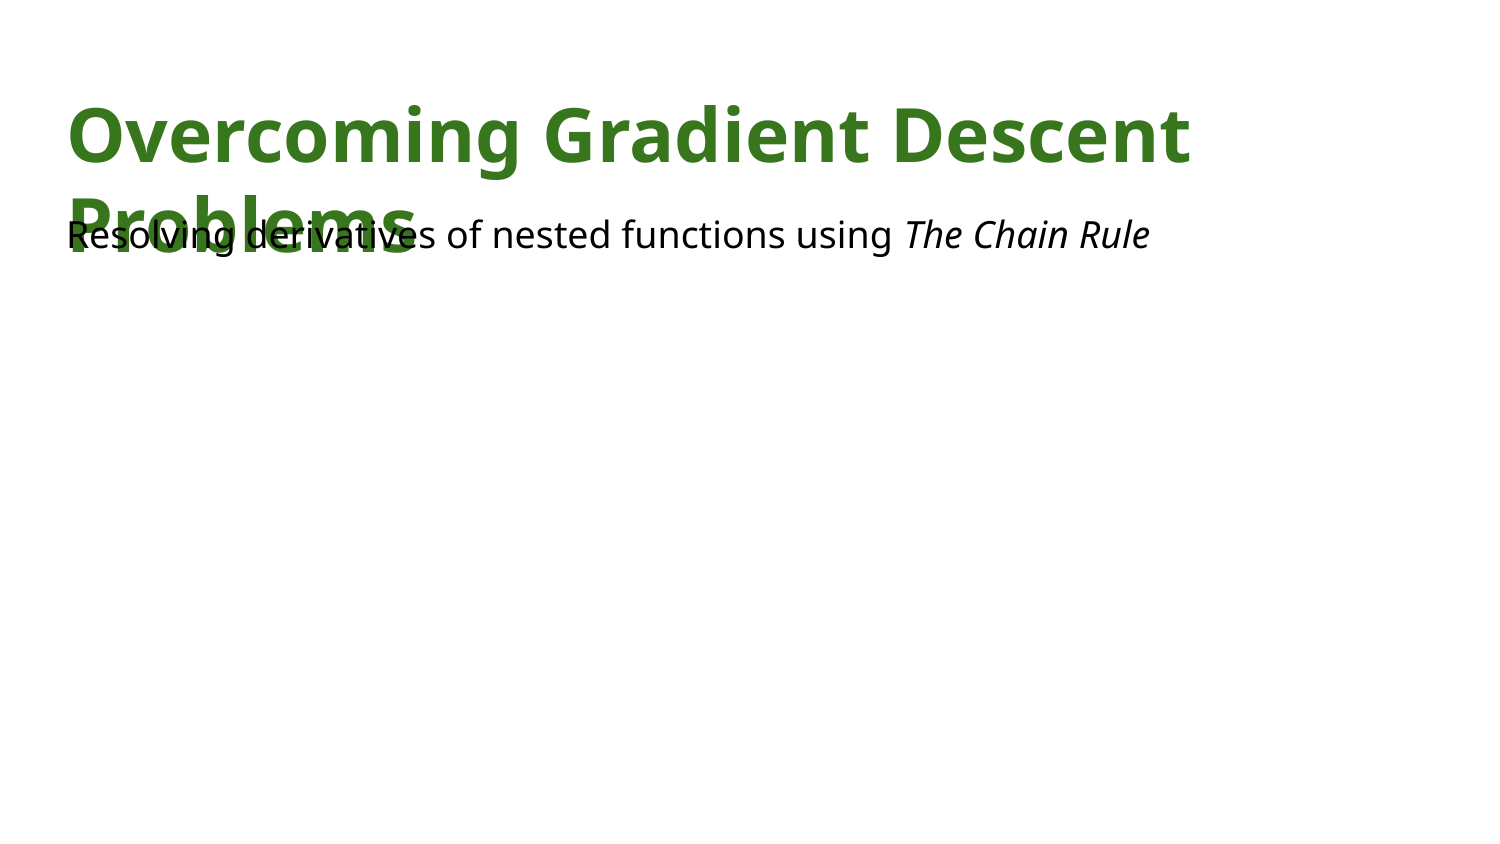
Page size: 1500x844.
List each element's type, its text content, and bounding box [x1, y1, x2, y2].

list Resolving derivatives of nested functions using The Chain Rule [51, 189, 1449, 750]
title Overcoming Gradient Descent Problems [51, 72, 1449, 167]
